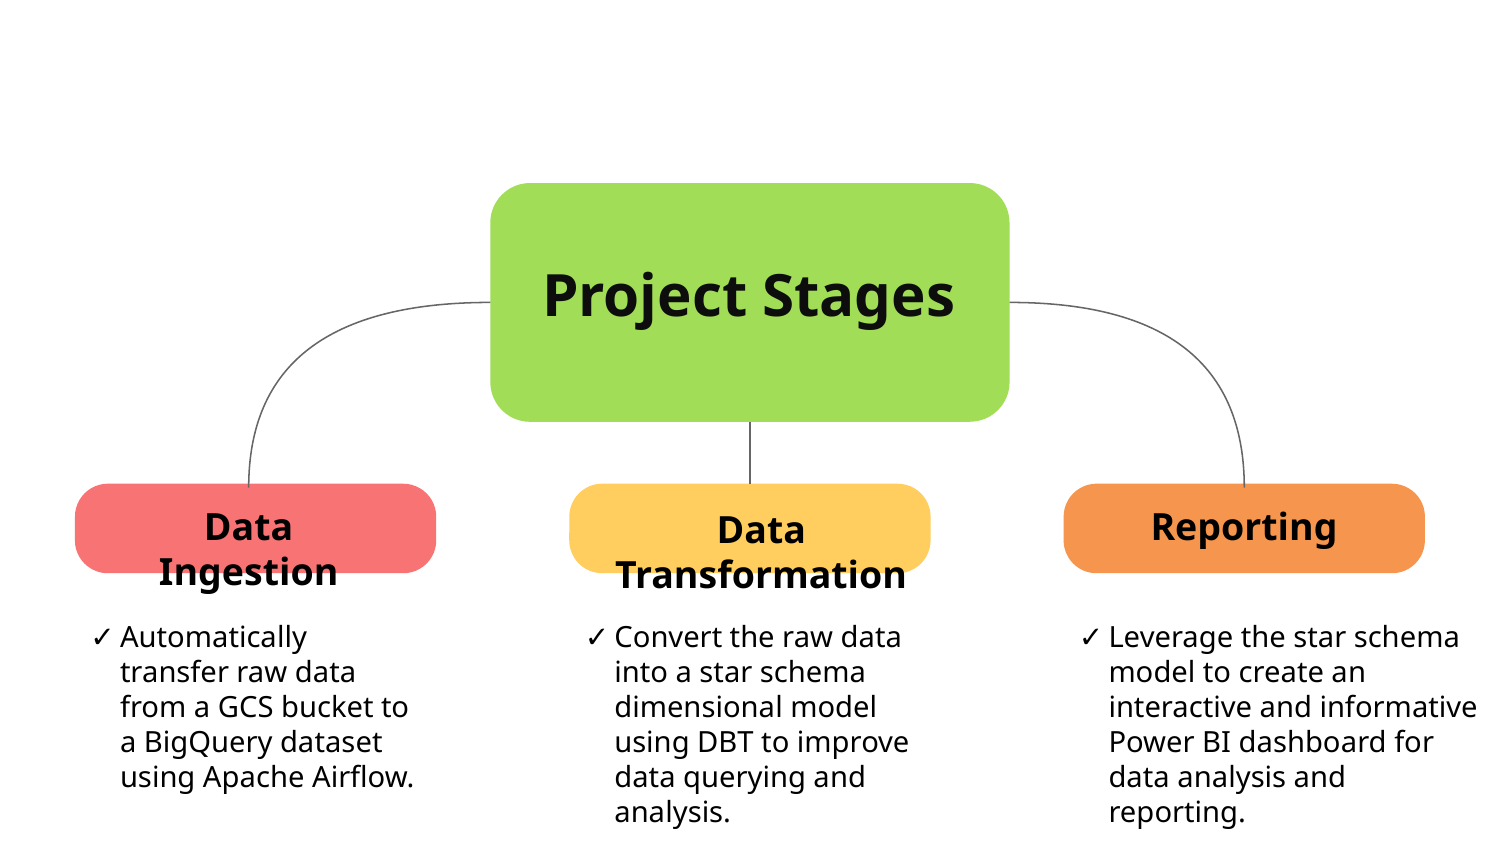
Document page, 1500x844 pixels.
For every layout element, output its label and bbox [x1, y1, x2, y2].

text_box [569, 491, 958, 777]
text_box [74, 487, 437, 777]
text_box [74, 182, 1426, 574]
text_box [1063, 487, 1500, 777]
